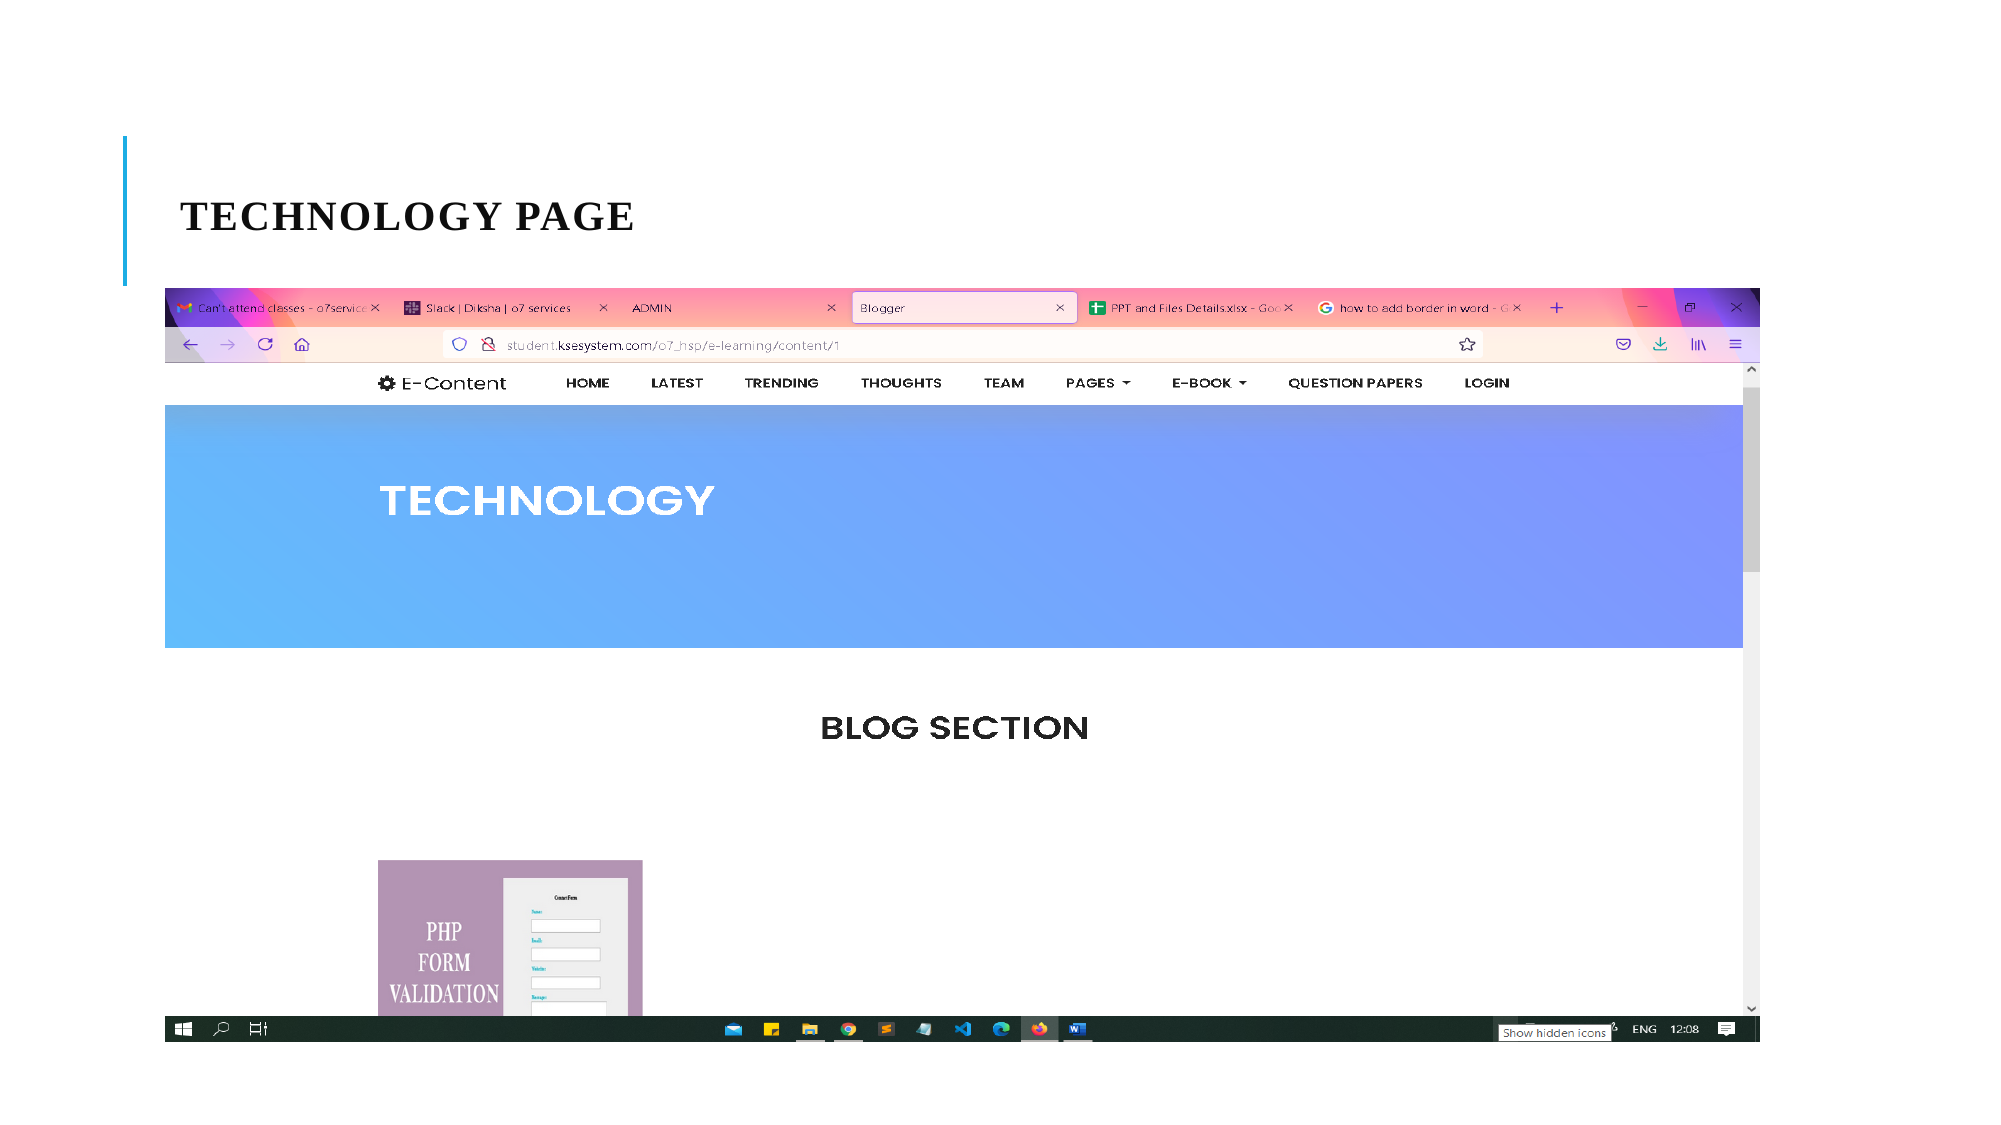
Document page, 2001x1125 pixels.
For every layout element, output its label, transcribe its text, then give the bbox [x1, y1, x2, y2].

picture [164, 288, 1760, 1042]
title TECHNOLOGY PAGE [165, 187, 1760, 250]
